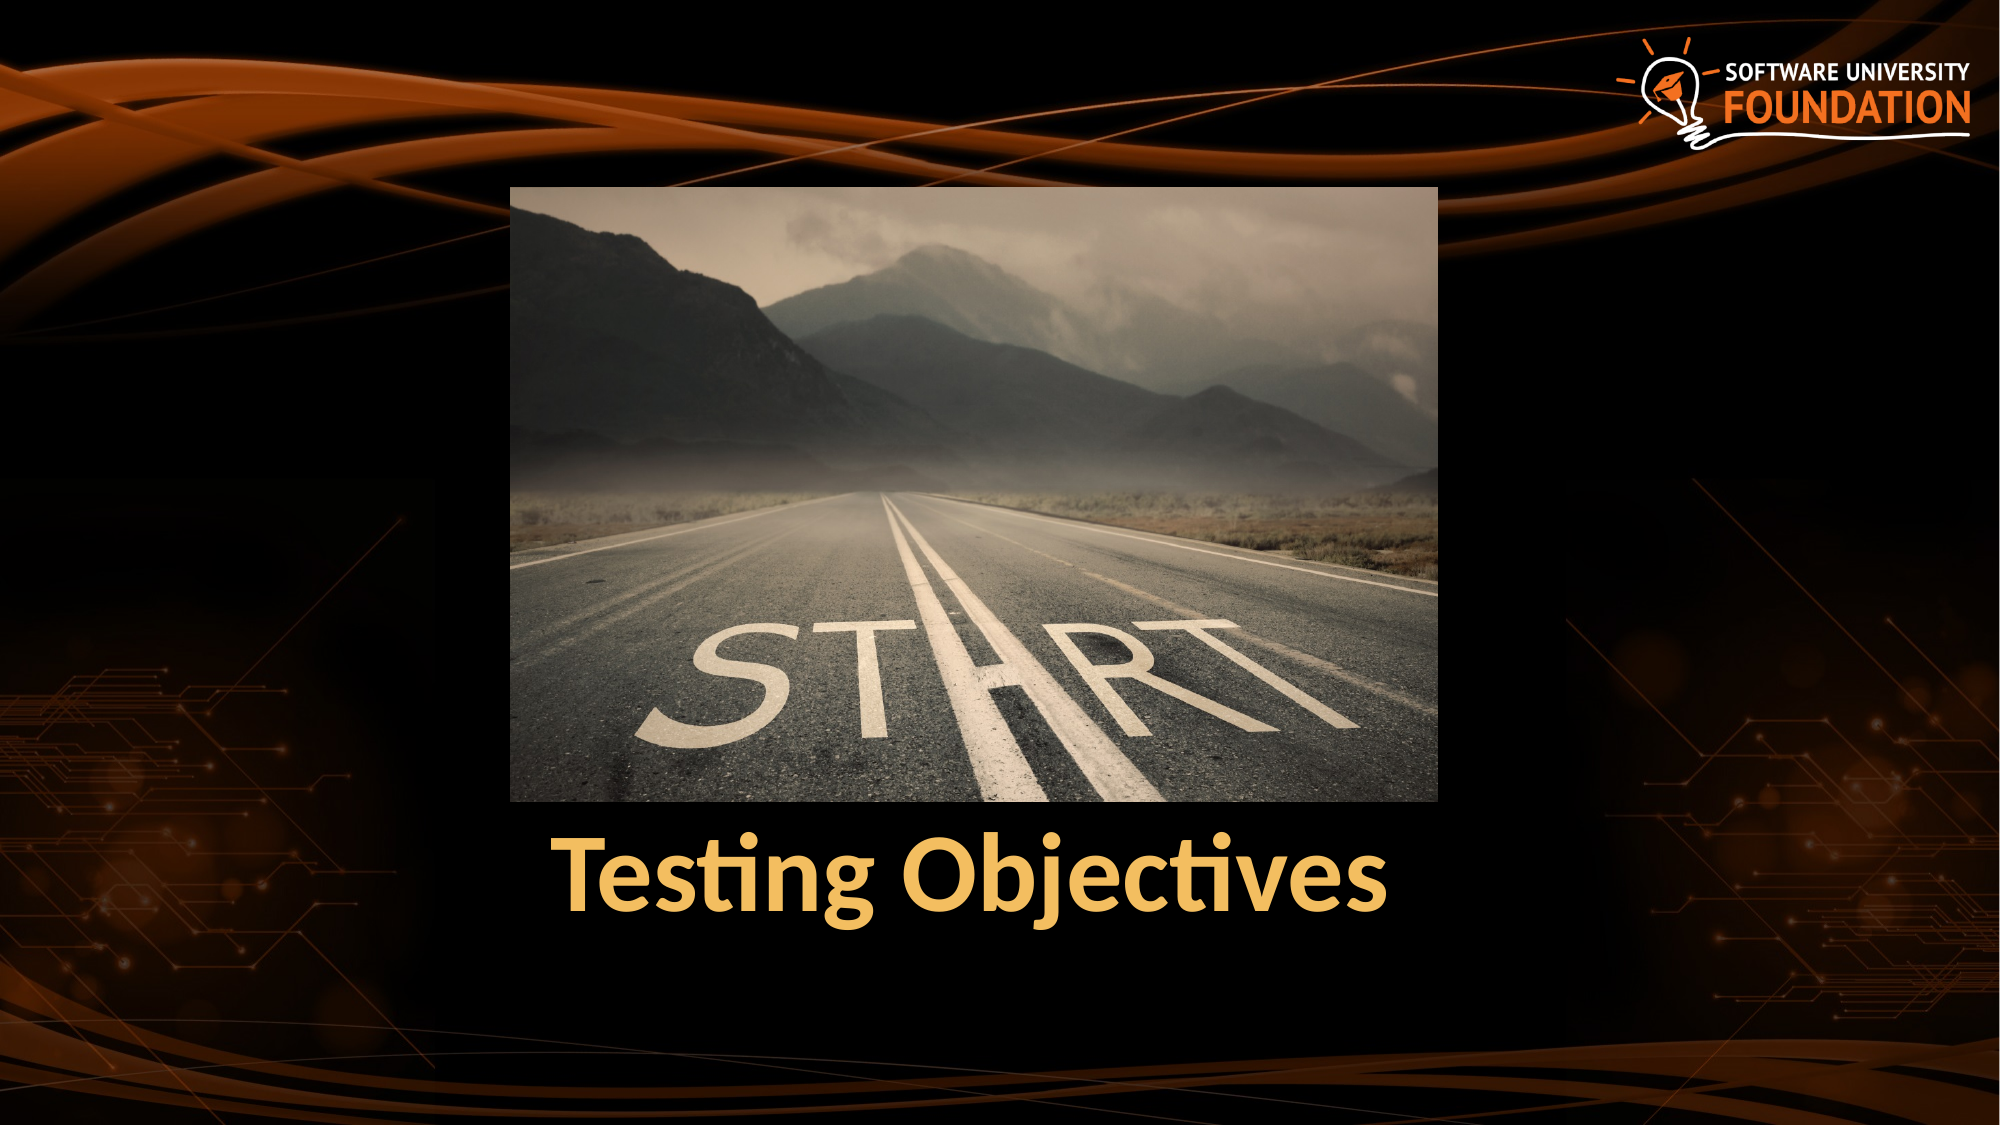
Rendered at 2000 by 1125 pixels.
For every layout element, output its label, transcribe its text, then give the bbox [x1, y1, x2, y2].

title Testing Objectives [237, 813, 1704, 941]
picture [0, 0, 2000, 1125]
